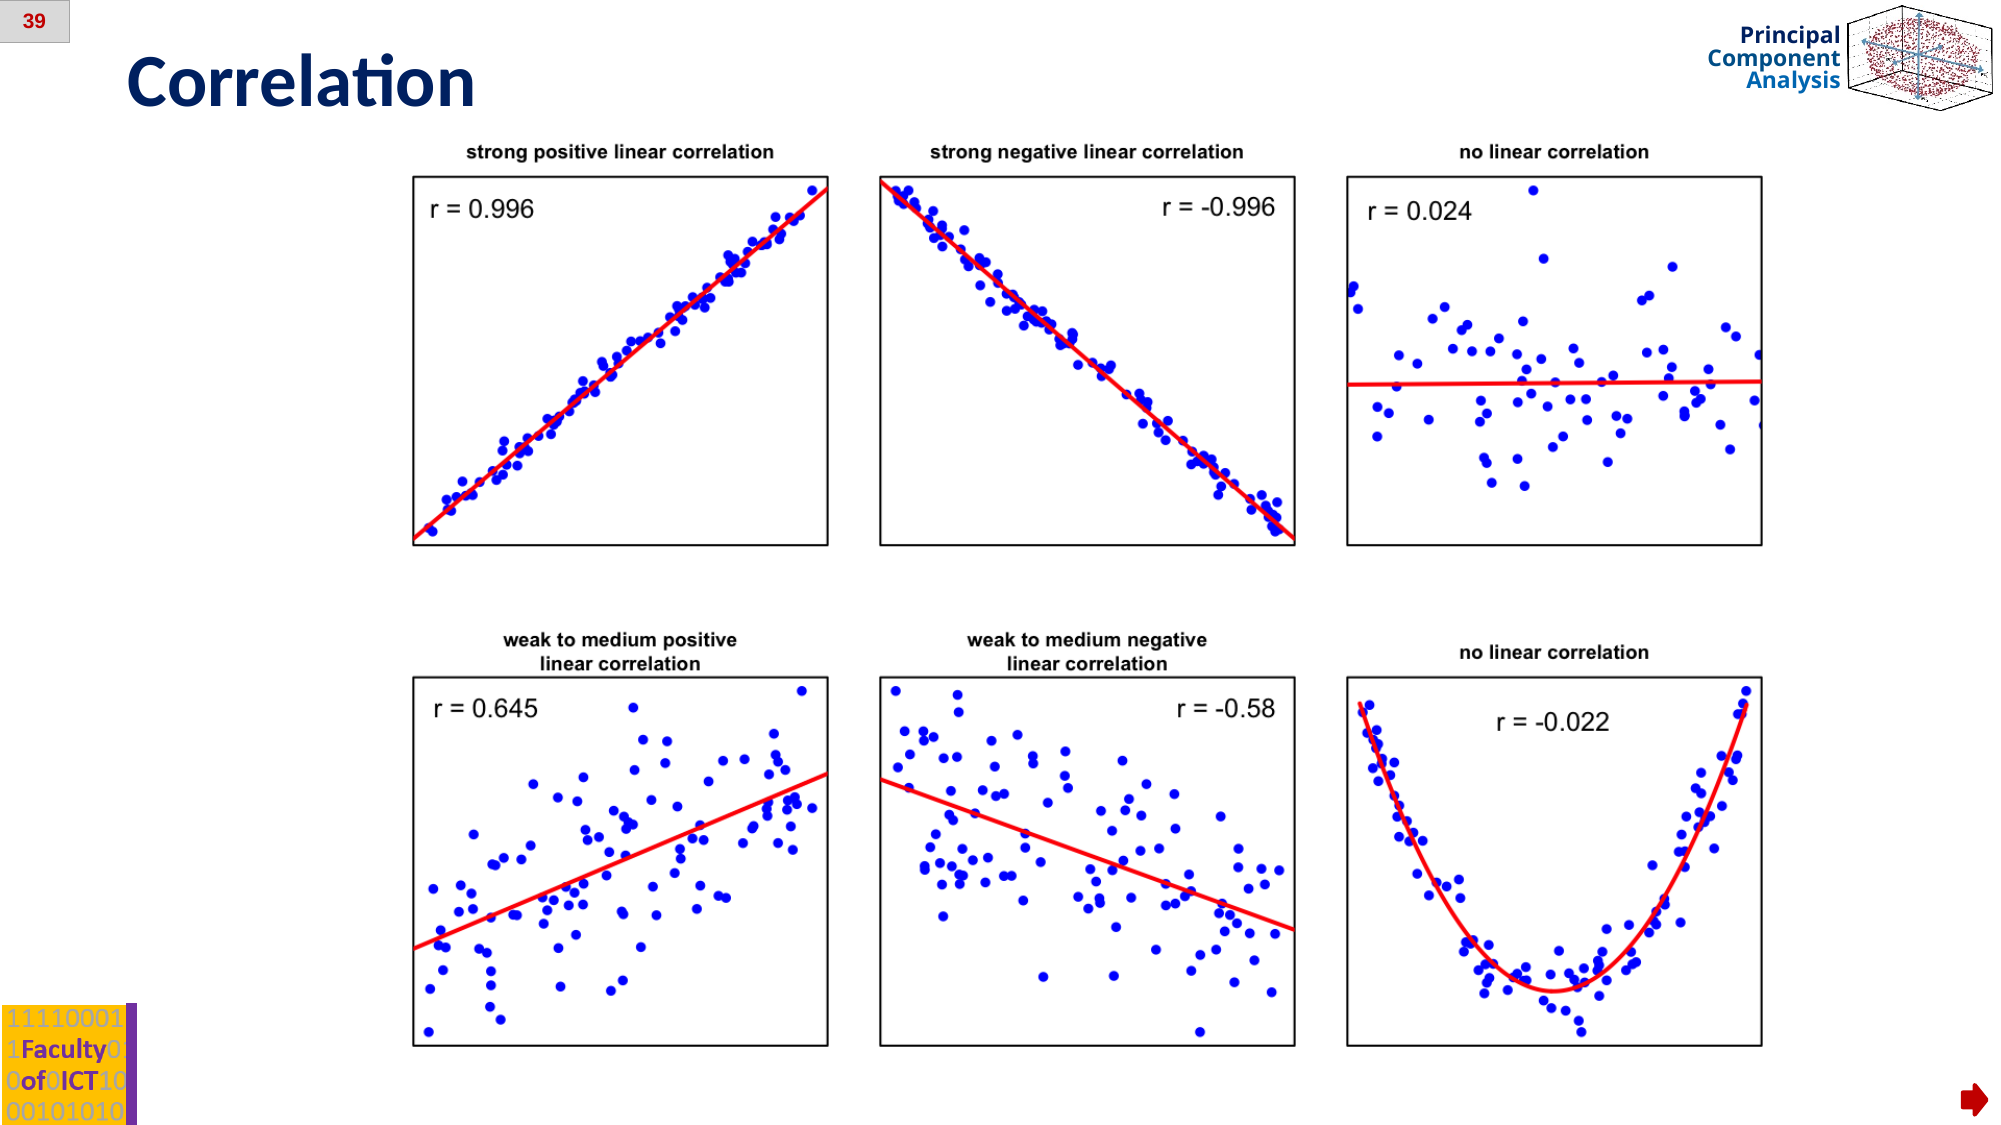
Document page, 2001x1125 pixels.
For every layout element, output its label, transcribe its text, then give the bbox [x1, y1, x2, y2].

picture [1847, 5, 1993, 111]
text_box 39 [0, 0, 70, 43]
text_box Principal Component Analysis [1688, 17, 1842, 101]
title Correlation [112, 29, 1425, 130]
text_box [1960, 1083, 1989, 1117]
picture [0, 1003, 138, 1125]
picture [387, 124, 1788, 1125]
